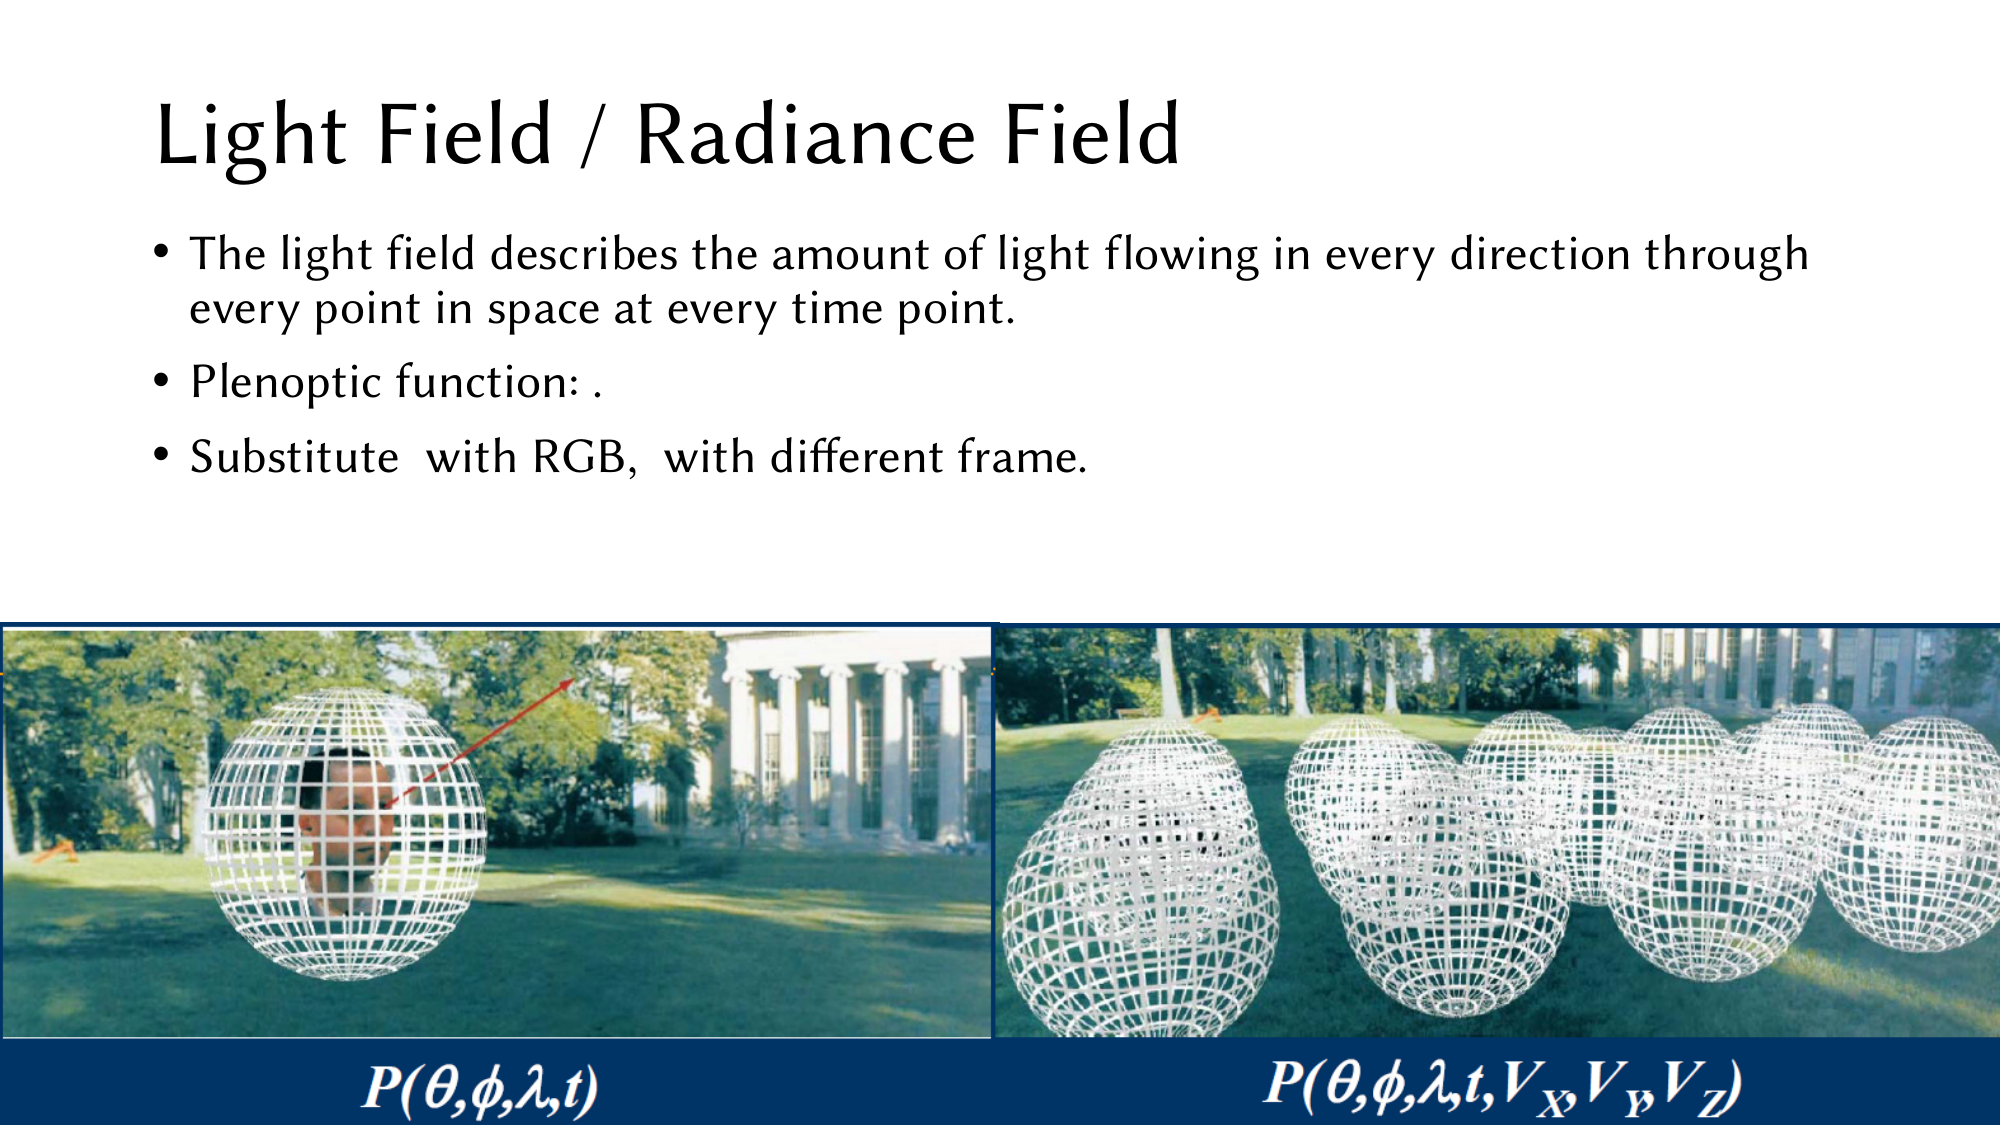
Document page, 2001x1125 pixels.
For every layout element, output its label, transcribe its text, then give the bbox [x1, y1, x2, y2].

title Light Field / Radiance Field [137, 59, 1863, 208]
picture [0, 622, 2000, 1125]
